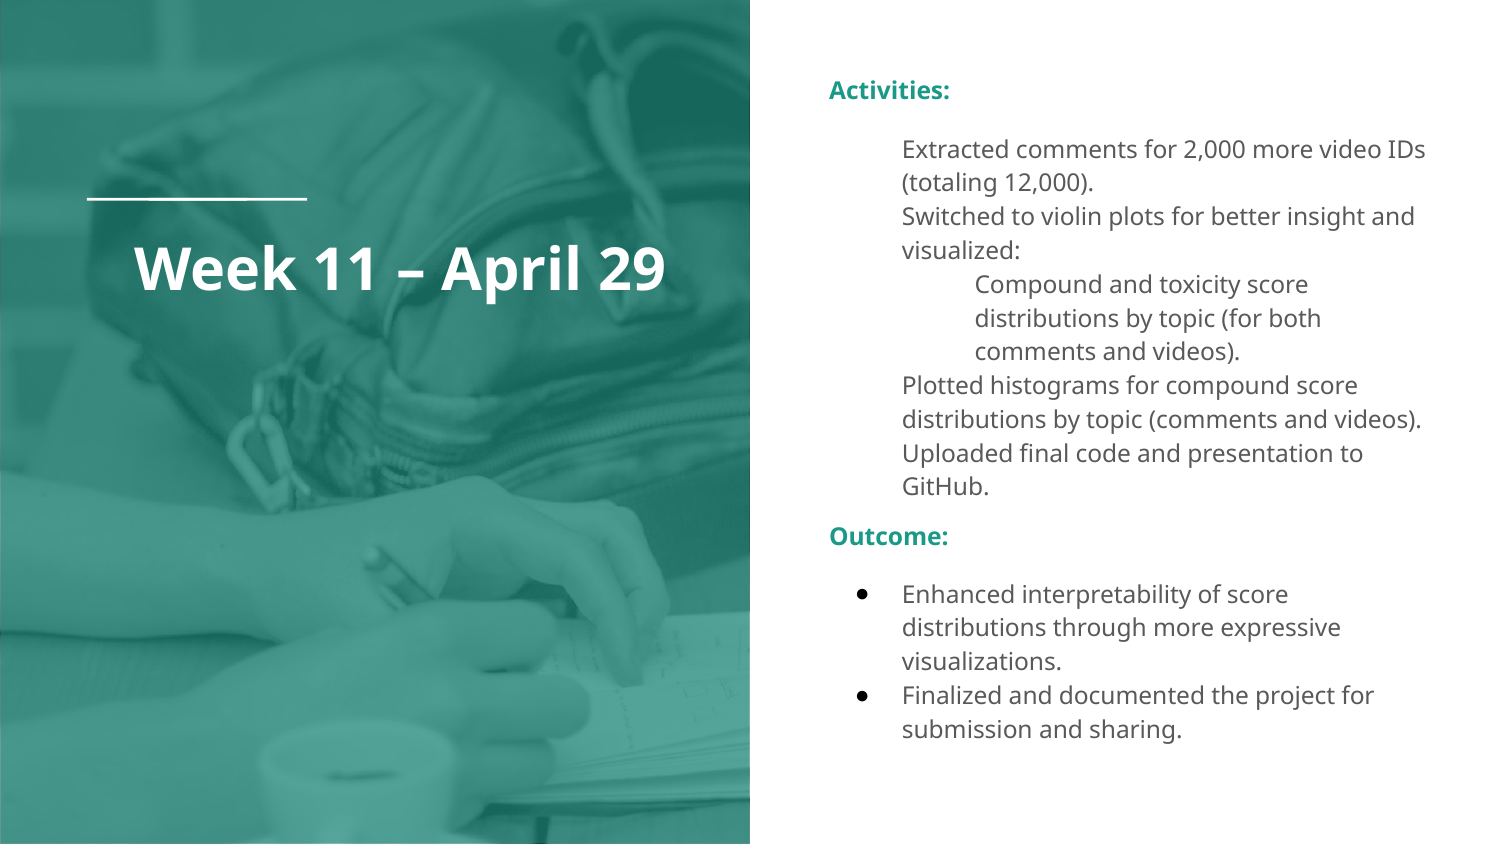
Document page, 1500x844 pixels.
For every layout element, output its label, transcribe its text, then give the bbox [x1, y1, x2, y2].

list Activities: Extracted comments for 2,000 more video IDs (totaling 12,000). Switched to violin plots for better insight and visualized: Compound and toxicity score distributions by topic (for both comments and videos). Plotted histograms for compound score distributions by topic (comments and videos). Uploaded final code and presentation to GitHub. Outcome: Enhanced interpretability of score distributions through more expressive visualizations. Finalized and documented the project for submission and sharing. [814, 65, 1447, 779]
title Week 11 – April 29 [119, 216, 706, 383]
